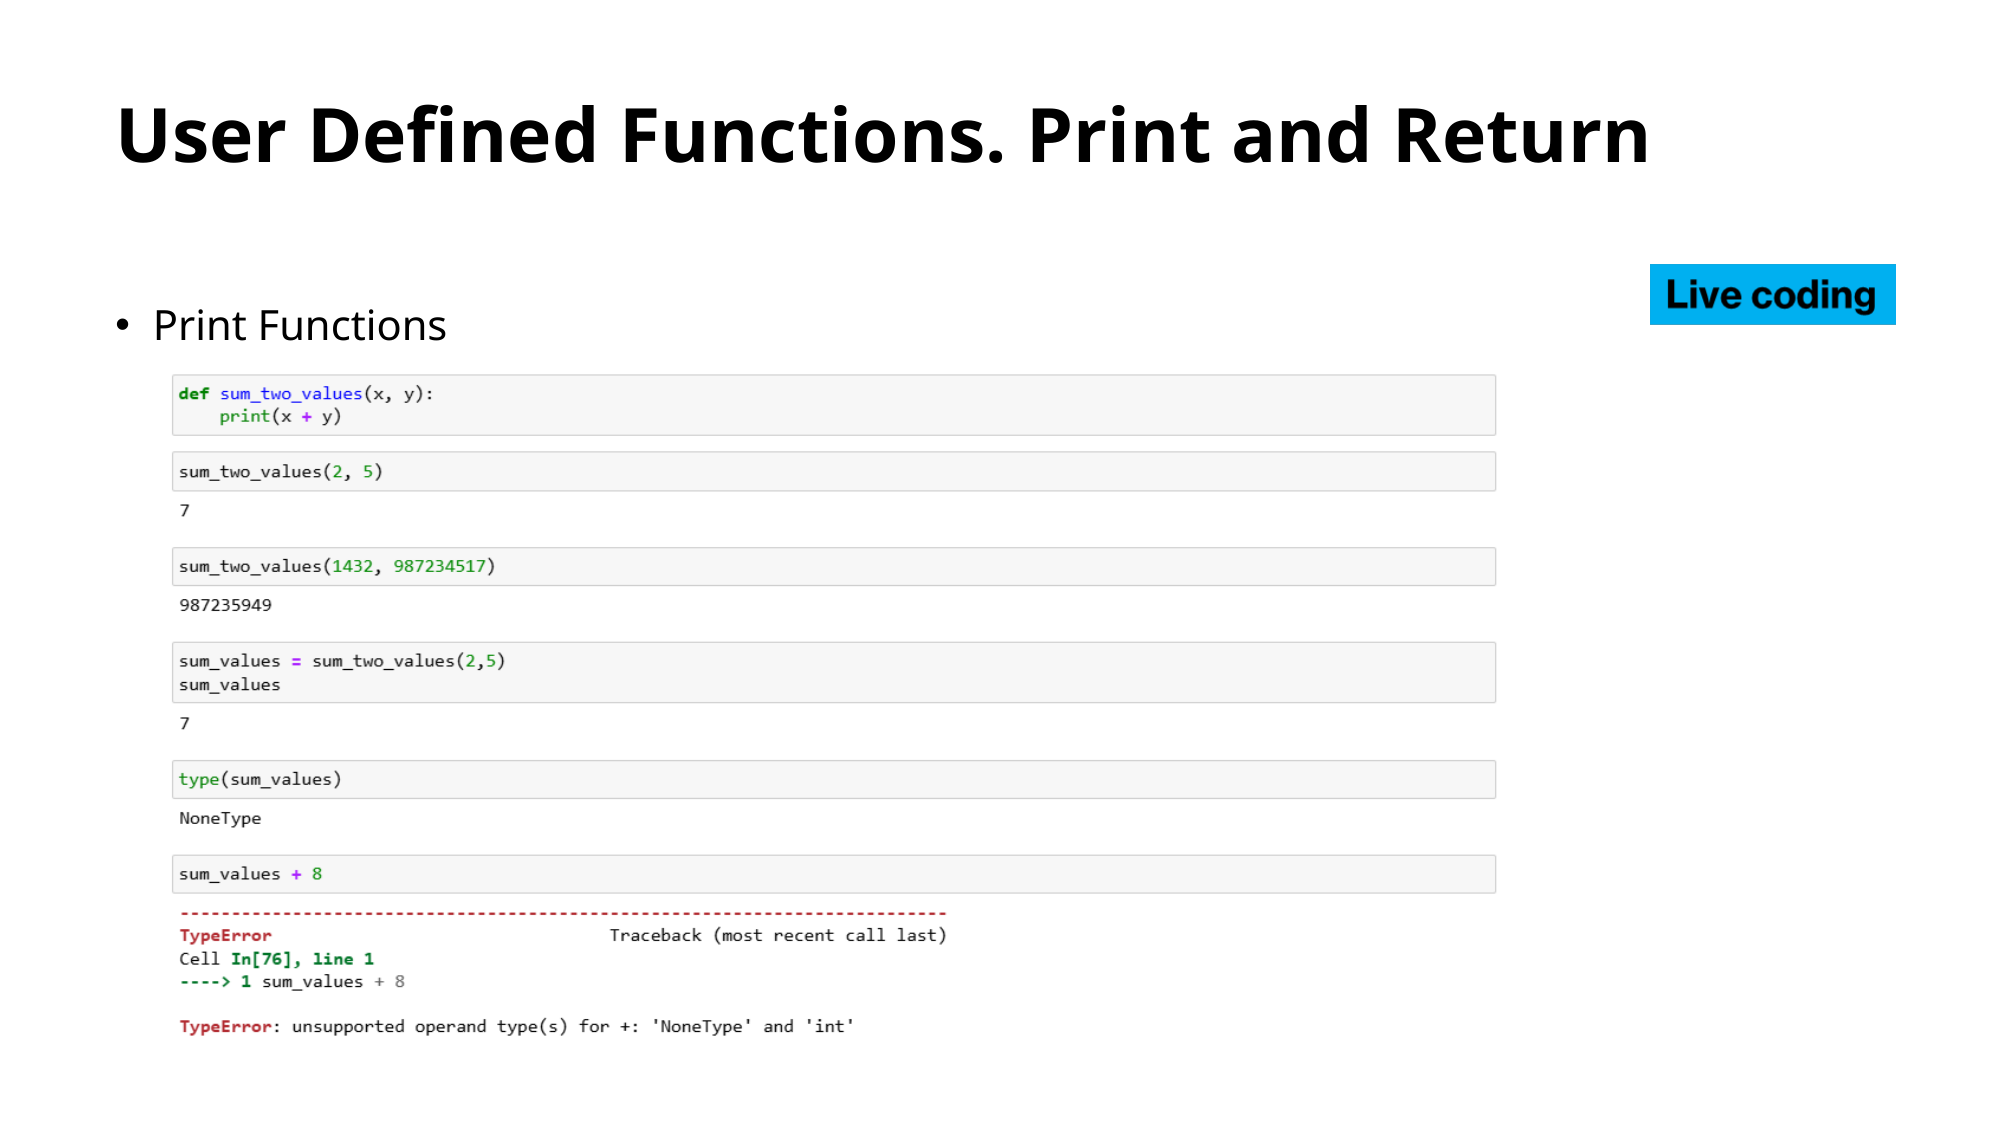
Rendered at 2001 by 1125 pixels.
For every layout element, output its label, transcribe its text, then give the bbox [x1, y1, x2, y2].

picture [1642, 259, 1900, 342]
list Print Functions [100, 281, 1849, 1035]
picture [165, 365, 1507, 1057]
title User Defined Functions. Print and Return [100, 90, 1849, 276]
